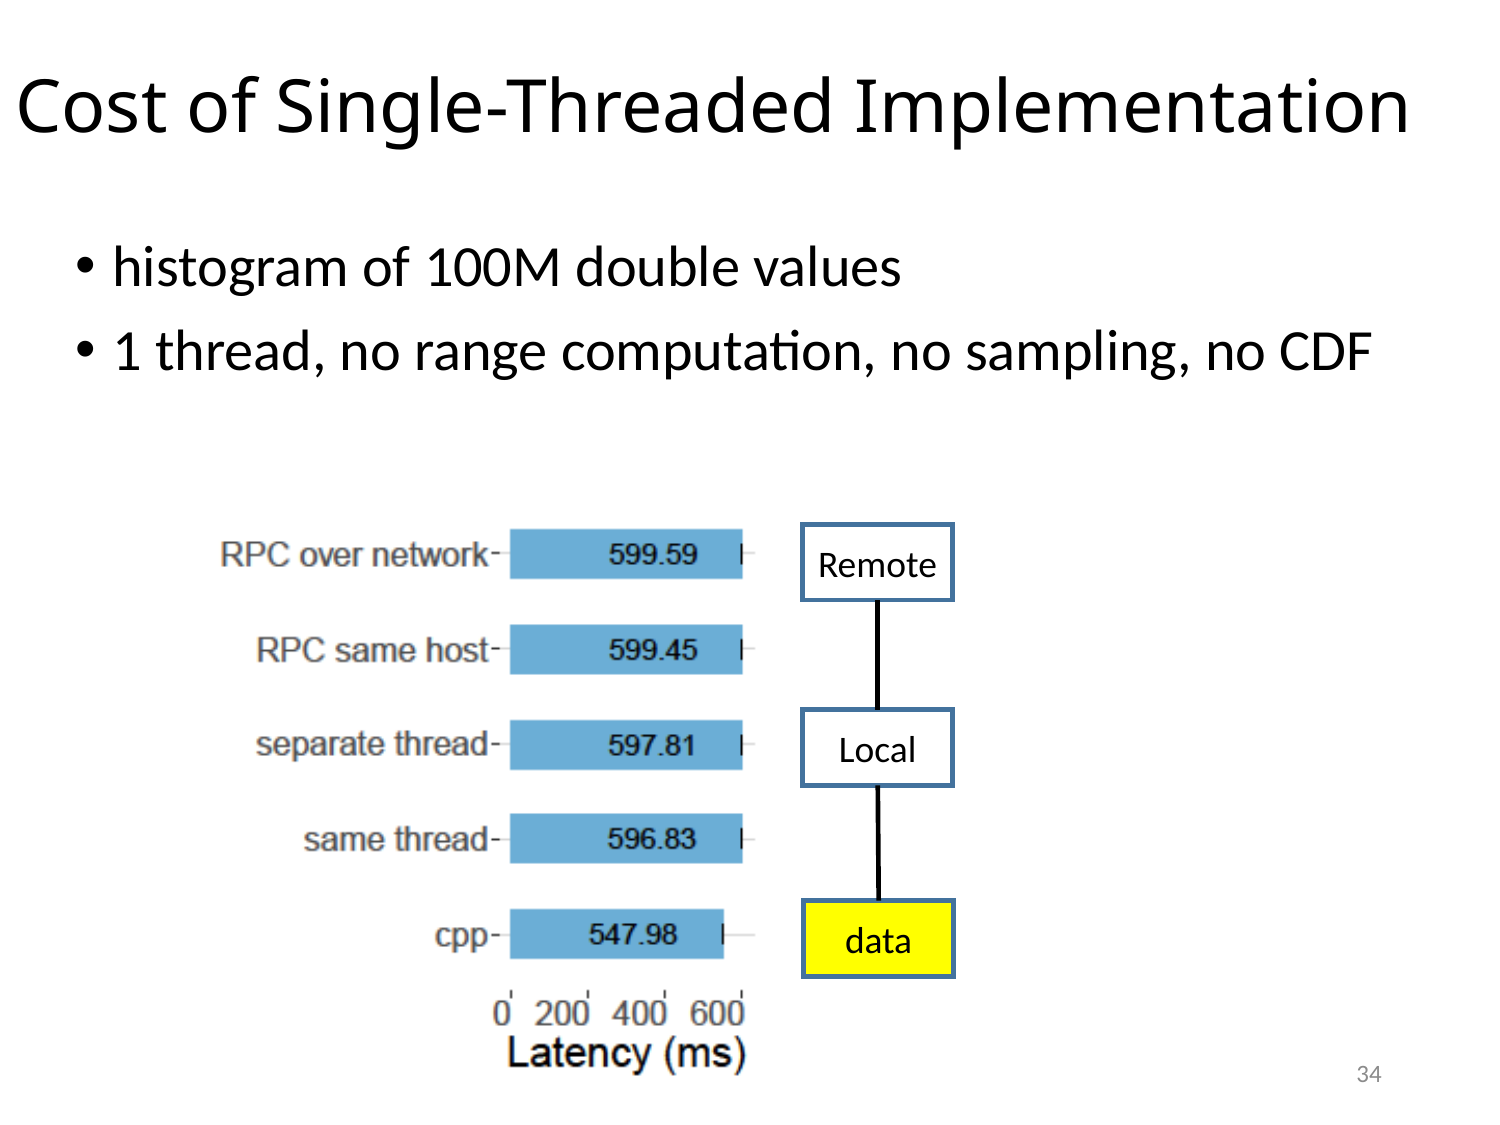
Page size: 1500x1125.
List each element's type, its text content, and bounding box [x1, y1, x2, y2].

text_box Remote [802, 523, 954, 601]
text_box Local [802, 709, 954, 786]
title Cost of Single-Threaded Implementation [0, 27, 1500, 191]
text_box data [803, 900, 955, 977]
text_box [168, 486, 766, 1084]
slide_number 34 [1059, 1042, 1397, 1103]
list histogram of 100M double values 1 thread, no range computation, no sampling, no CDF [60, 228, 1463, 420]
